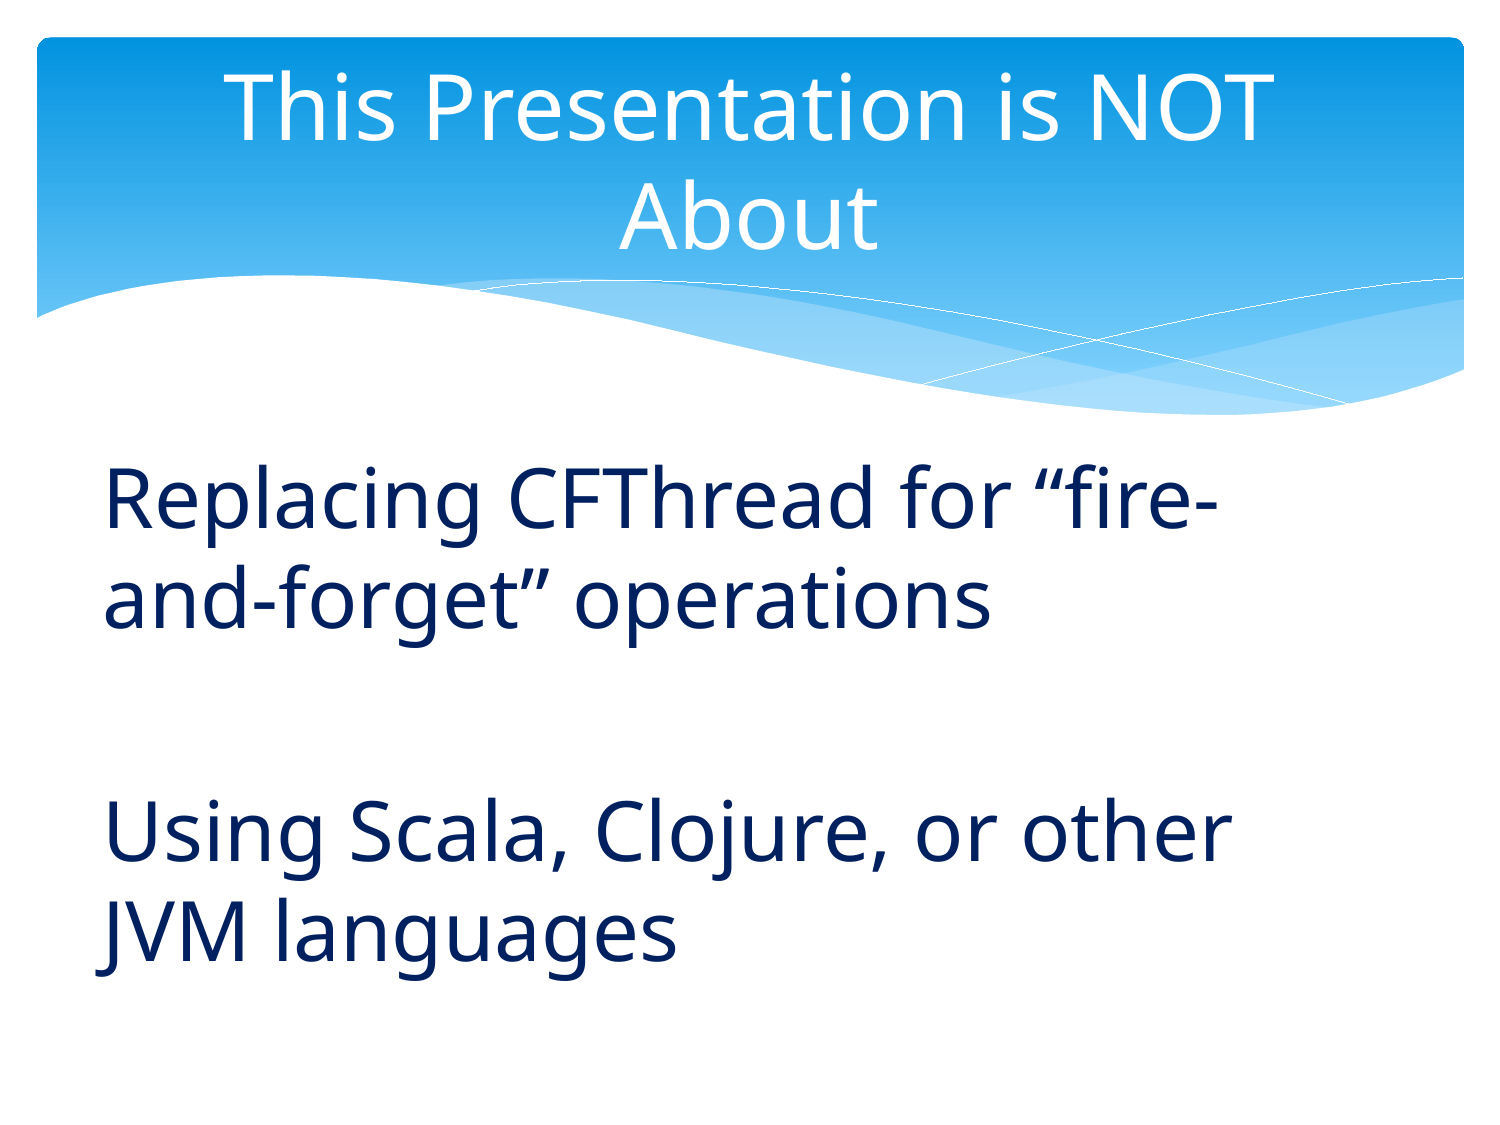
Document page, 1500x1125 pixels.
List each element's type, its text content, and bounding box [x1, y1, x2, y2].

title This Presentation is NOT About [75, 55, 1425, 261]
text_box Replacing CFThread for “fire-and-forget” operations Using Scala, Clojure, or other JVM languages [87, 437, 1350, 1050]
